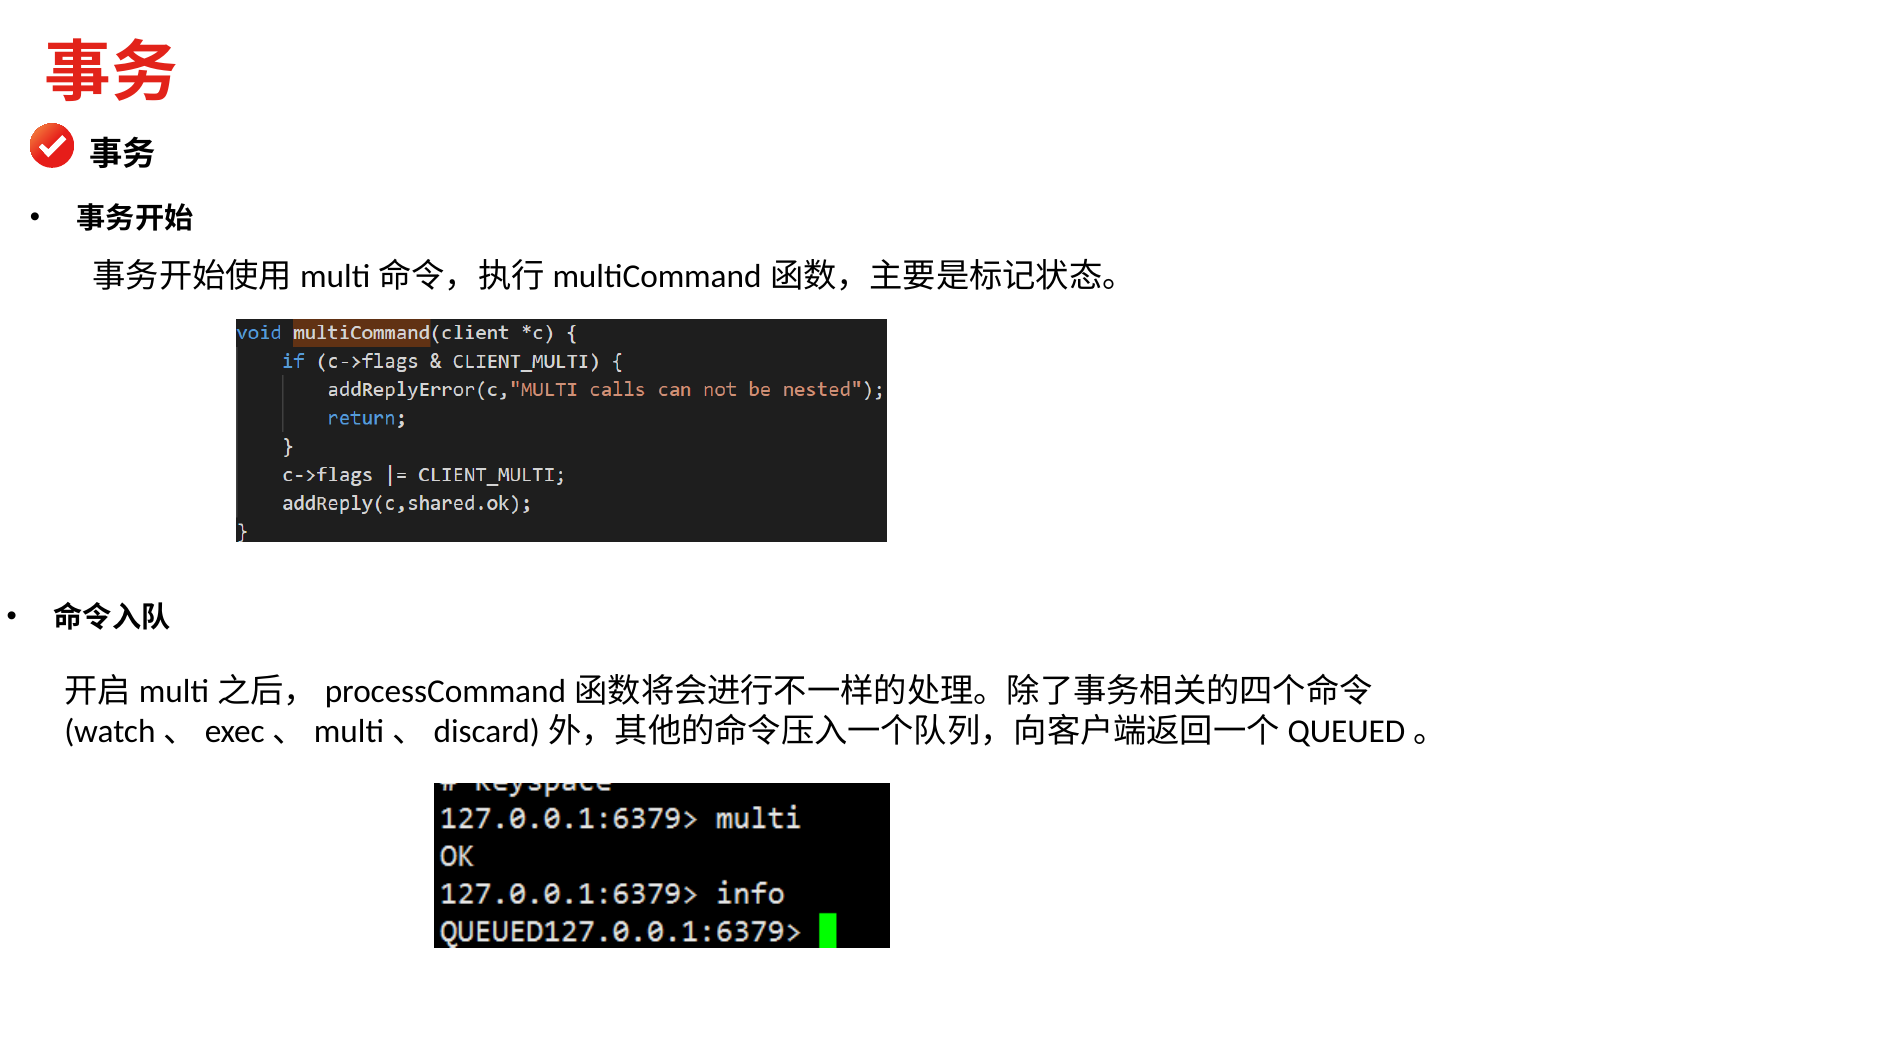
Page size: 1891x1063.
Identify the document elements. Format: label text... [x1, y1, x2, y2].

picture [434, 783, 890, 948]
list 事务 [30, 21, 444, 128]
picture [236, 318, 887, 543]
text_box 命令入队 [0, 590, 186, 641]
text_box [30, 123, 59, 168]
text_box 开启multi之后，processCommand函数将会进行不一样的处理。除了事务相关的四个命令(watch、exec、multi、discard)外，其他的命令压入一个队列，向客户端返回一个QUEUED。 [49, 661, 1691, 757]
text_box 事务 [59, 117, 186, 187]
text_box 事务开始使用multi命令，执行multiCommand函数，主要是标记状态。 [77, 246, 1720, 302]
text_box 事务开始 [15, 191, 209, 242]
